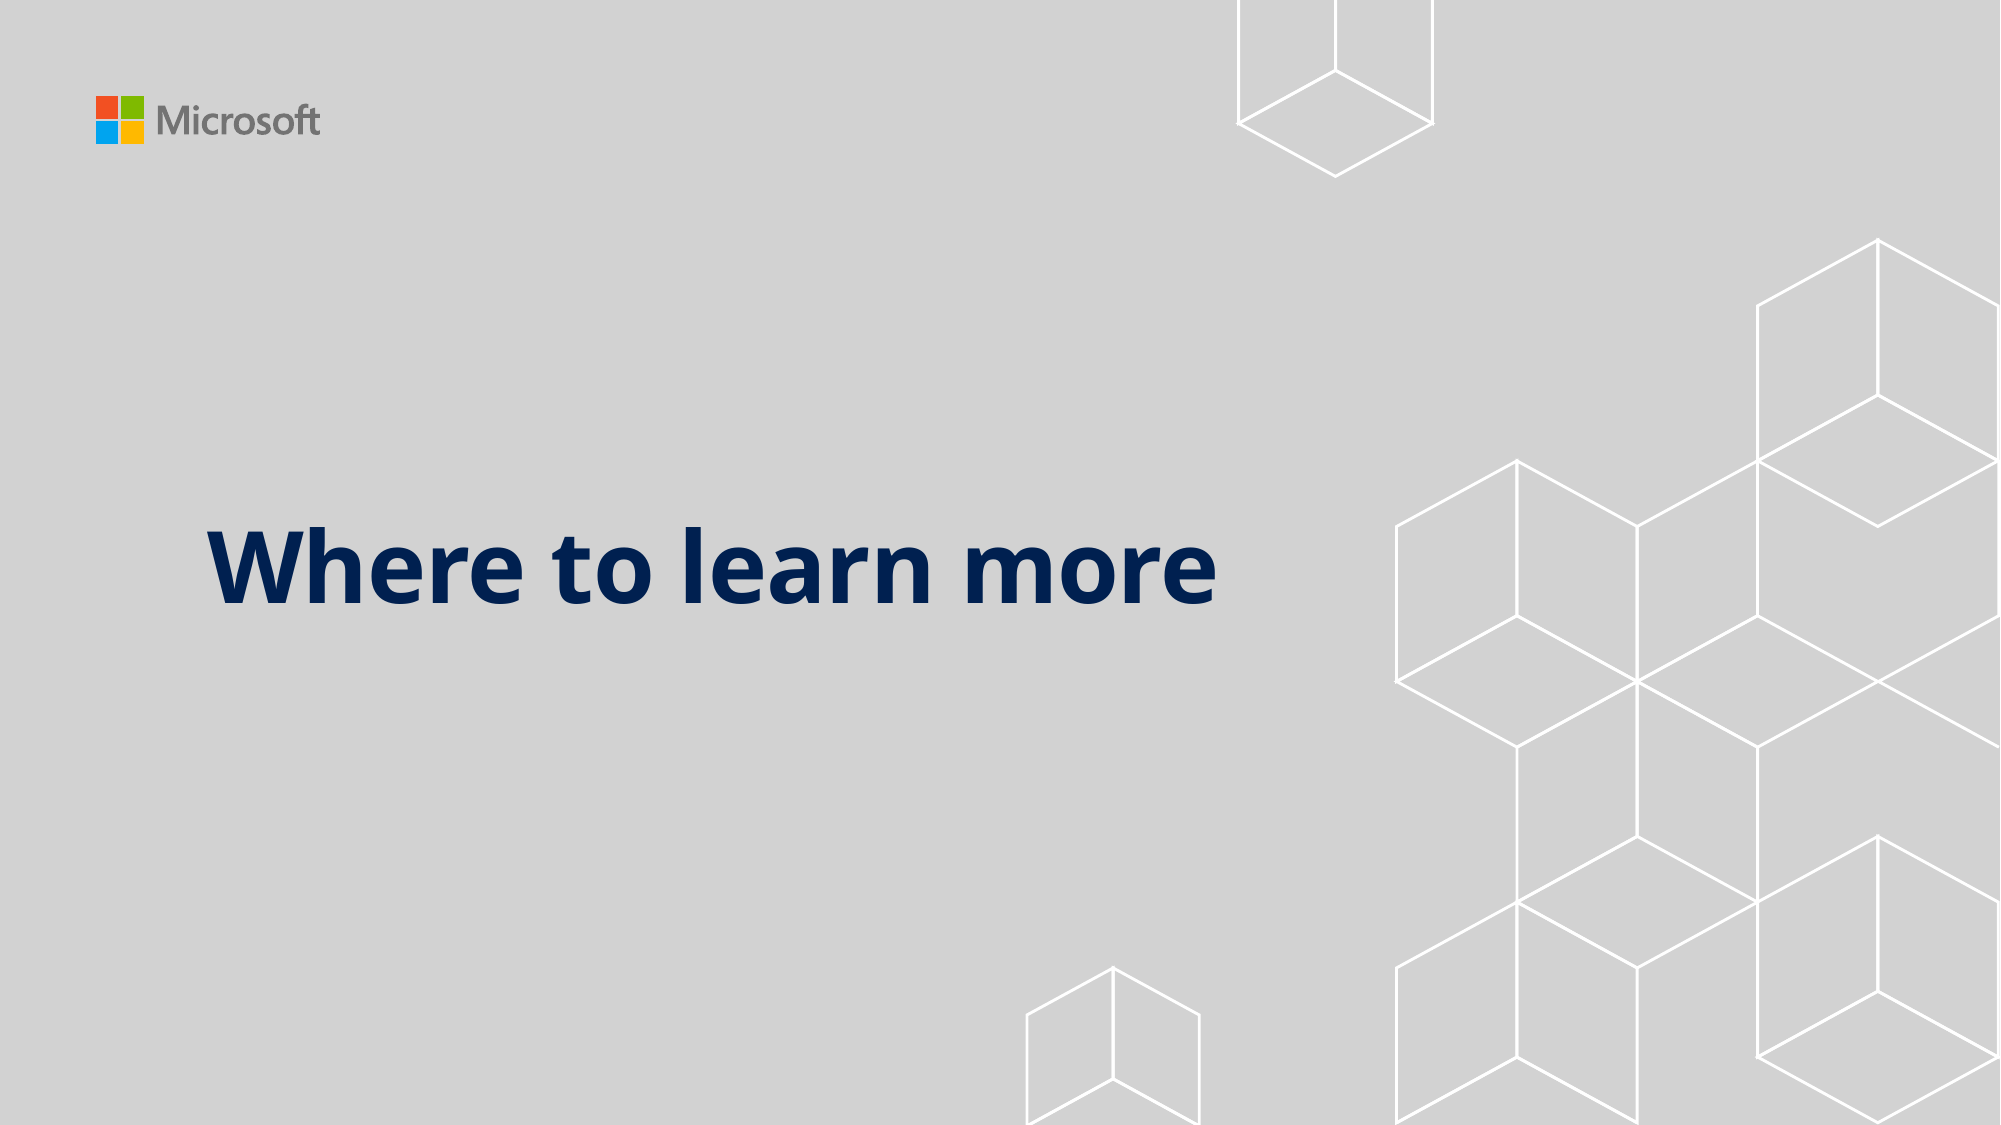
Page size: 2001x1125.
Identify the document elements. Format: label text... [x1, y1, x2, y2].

title Where to learn more [207, 501, 1431, 624]
